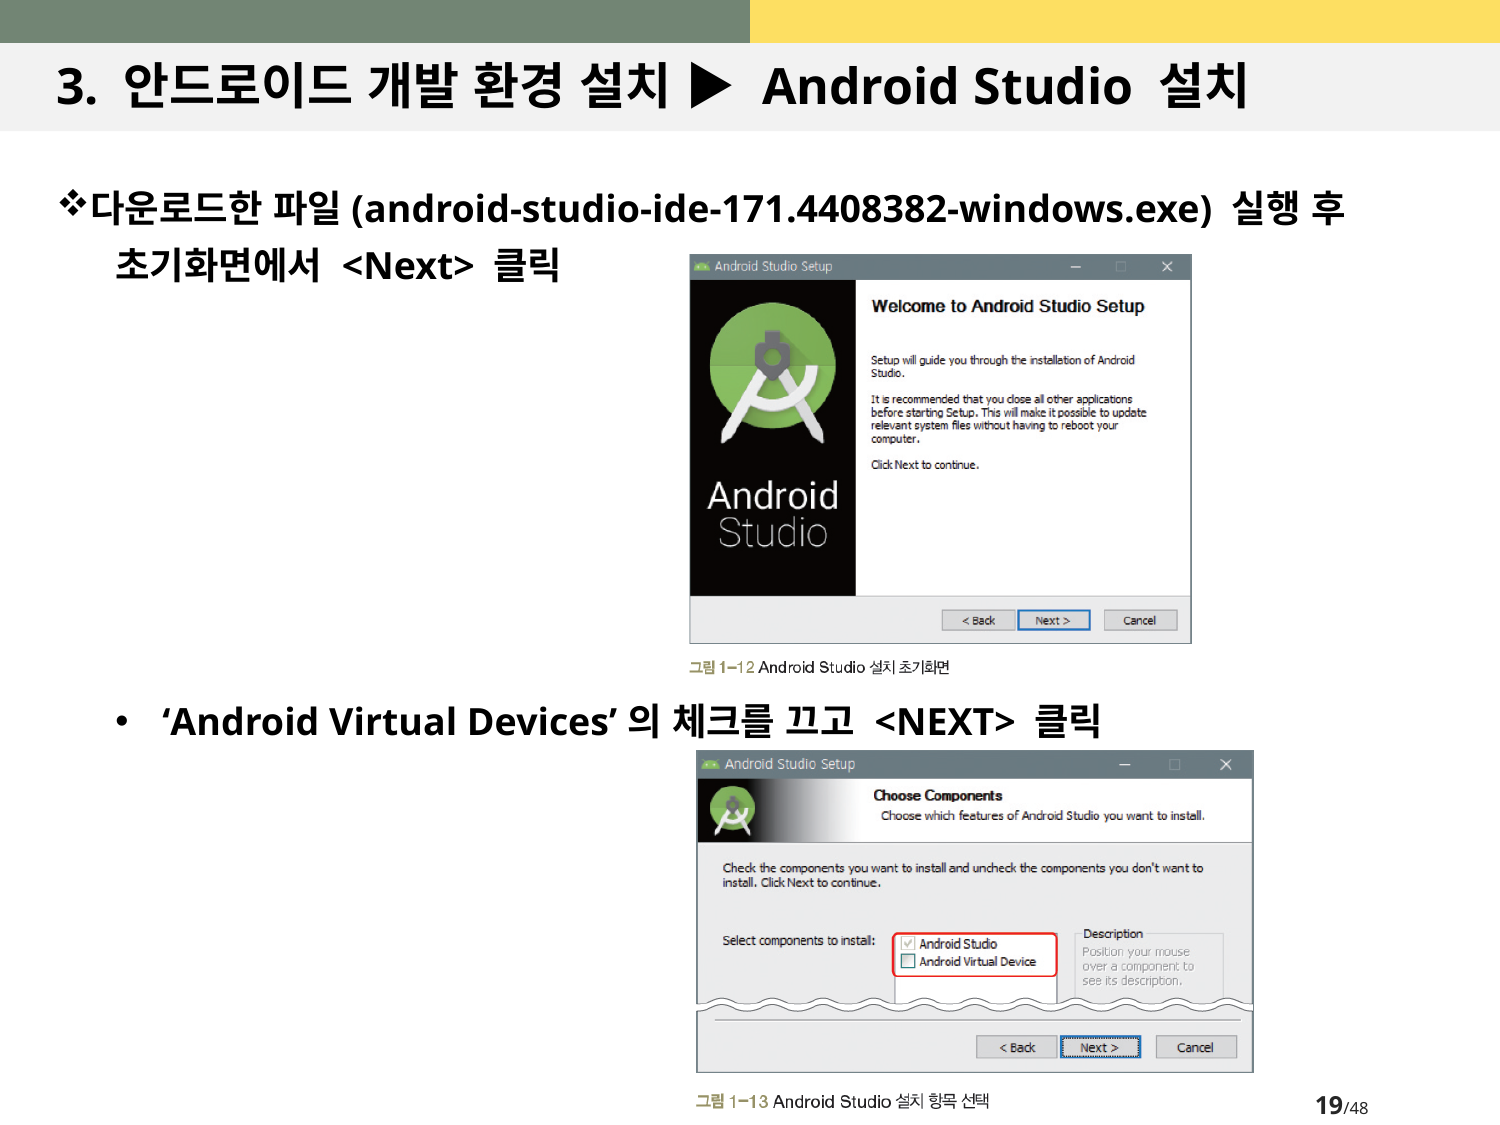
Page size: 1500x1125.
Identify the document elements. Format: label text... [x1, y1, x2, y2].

title 3. 안드로이드 개발 환경 설치 ▶ Android Studio 설치 [41, 42, 1459, 128]
picture [694, 747, 1257, 1113]
list 다운로드한 파일(android-studio-ide-171.4408382-windows.exe) 실행 후 초기화면에서 <Next> 클릭 ‘Android Virtual Devices’의 체크를 끄고 <NEXT> 클릭 [41, 172, 1459, 1048]
picture [684, 249, 1194, 675]
